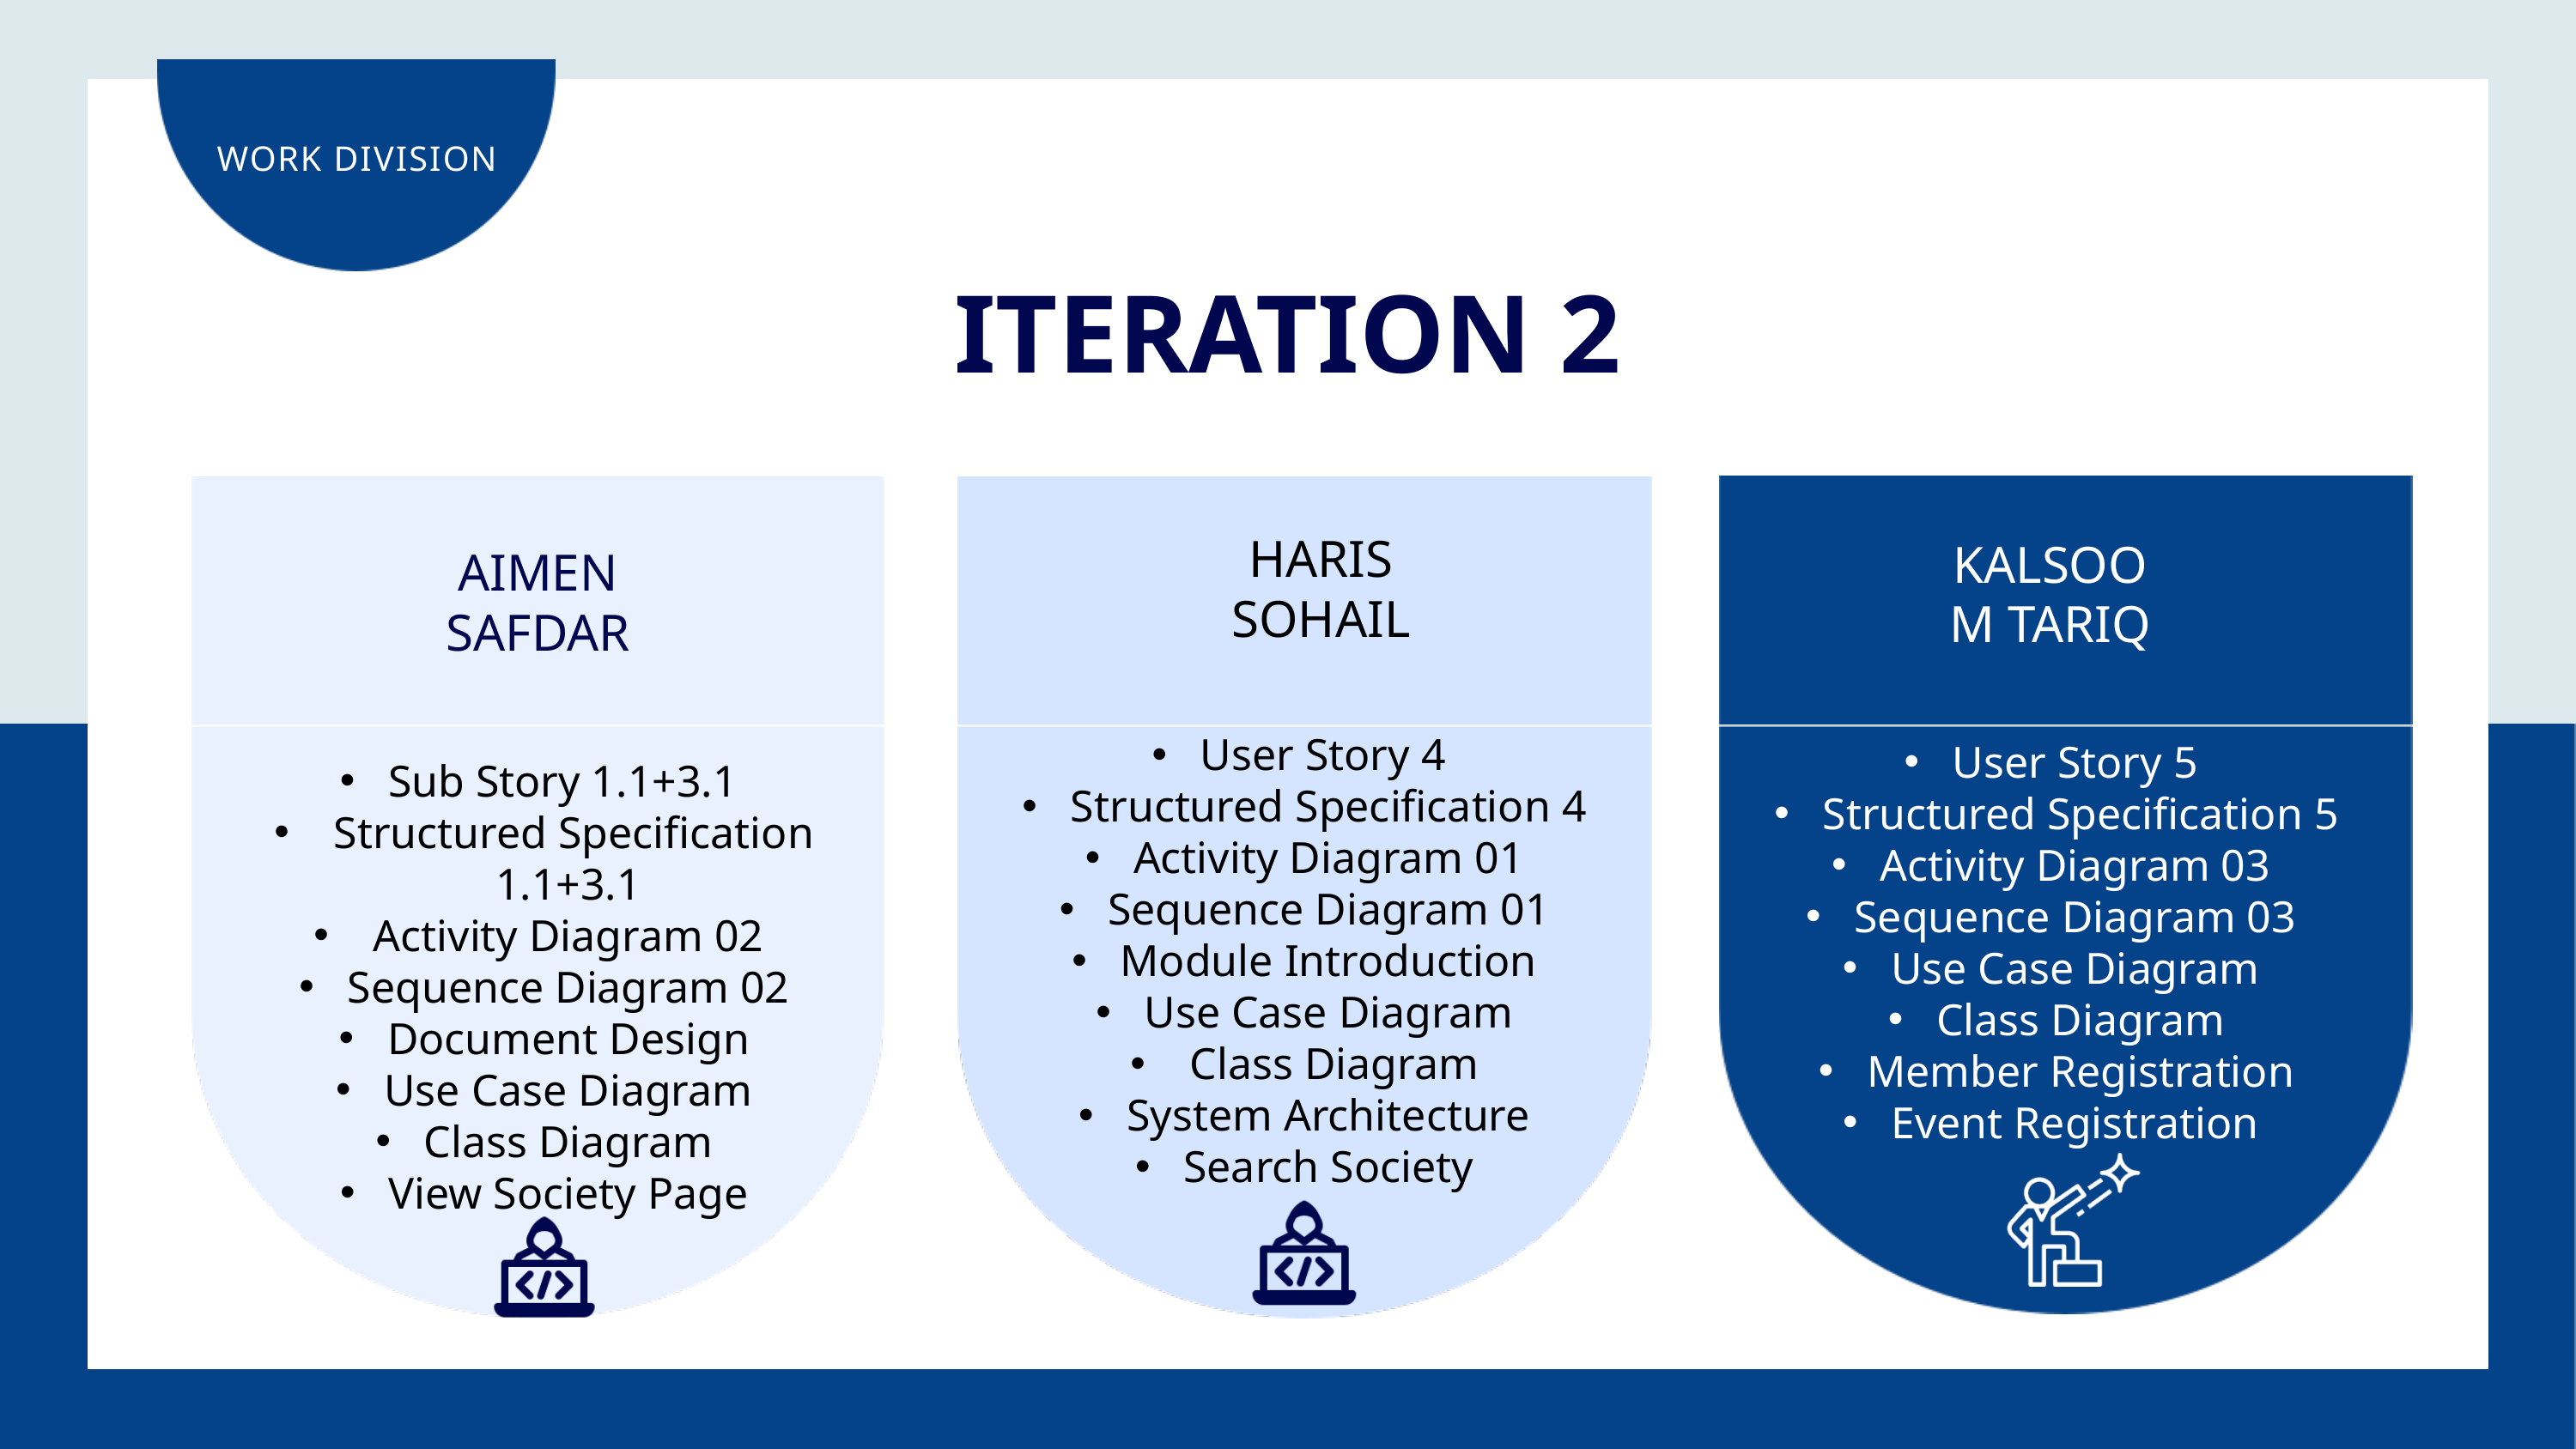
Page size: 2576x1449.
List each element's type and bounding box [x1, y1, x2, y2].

picture [487, 1210, 602, 1325]
text_box [0, 724, 2576, 1449]
text_box [1718, 737, 2414, 1314]
text_box [88, 724, 2488, 727]
text_box [1718, 475, 2414, 722]
text_box [88, 735, 2488, 1369]
text_box [957, 737, 1652, 1319]
text_box [957, 476, 1652, 722]
picture [1245, 1193, 1364, 1313]
text_box [191, 476, 884, 722]
picture [2007, 1153, 2141, 1287]
text_box [156, 58, 556, 271]
text_box [88, 79, 2488, 723]
text_box [191, 737, 884, 1319]
